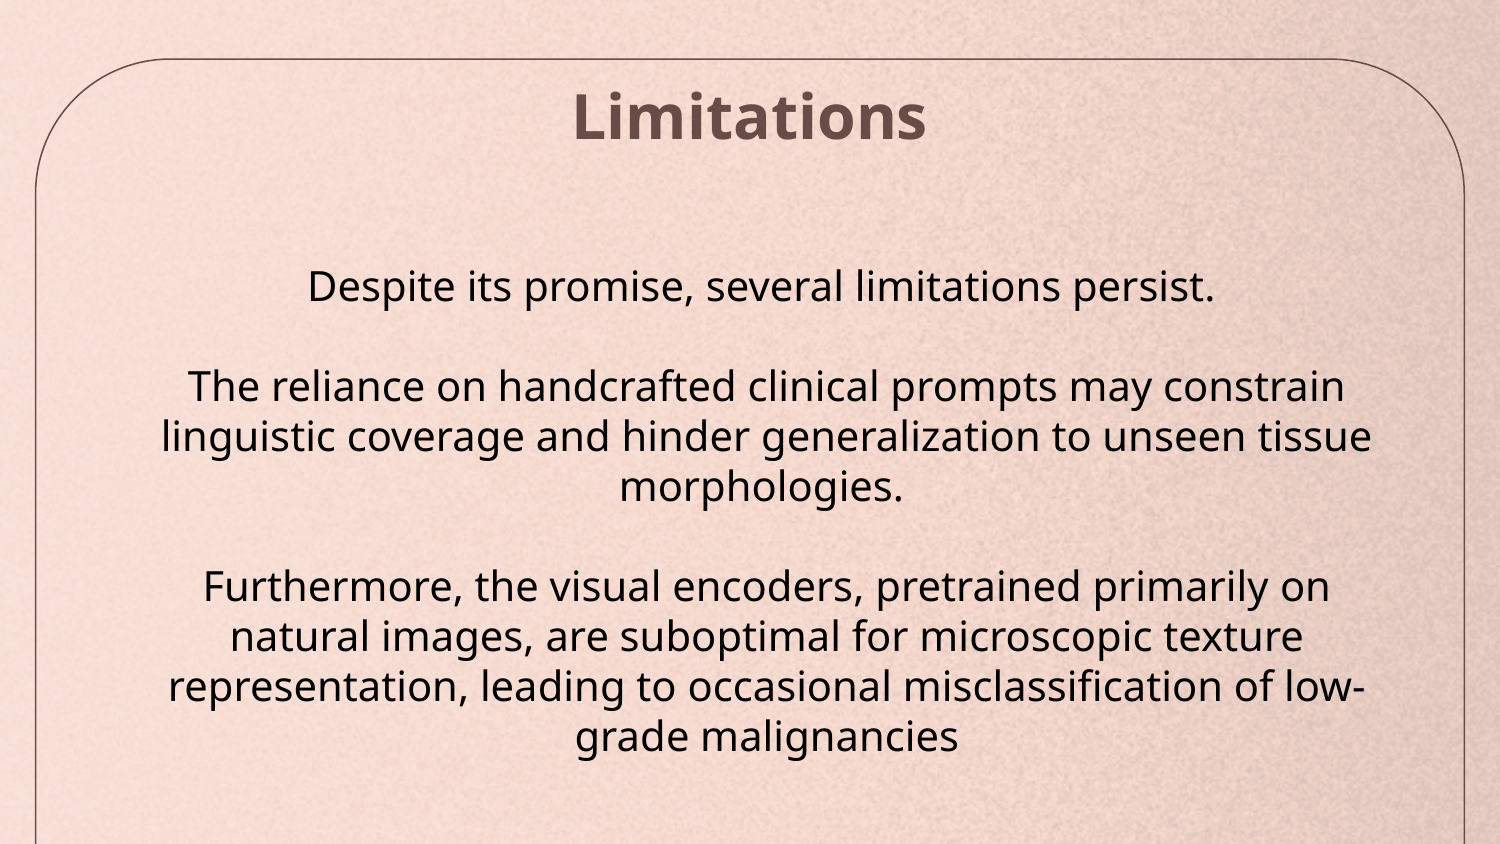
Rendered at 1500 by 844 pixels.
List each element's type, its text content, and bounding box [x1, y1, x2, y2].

text_box Despite its promise, several limitations persist. The reliance on handcrafted clinical prompts may constrain linguistic coverage and hinder generalization to unseen tissue morphologies. Furthermore, the visual encoders, pretrained primarily on natural images, are suboptimal for microscopic texture representation, leading to occasional misclassification of low-grade malignancies [139, 252, 1394, 768]
title Limitations [118, 61, 1382, 163]
